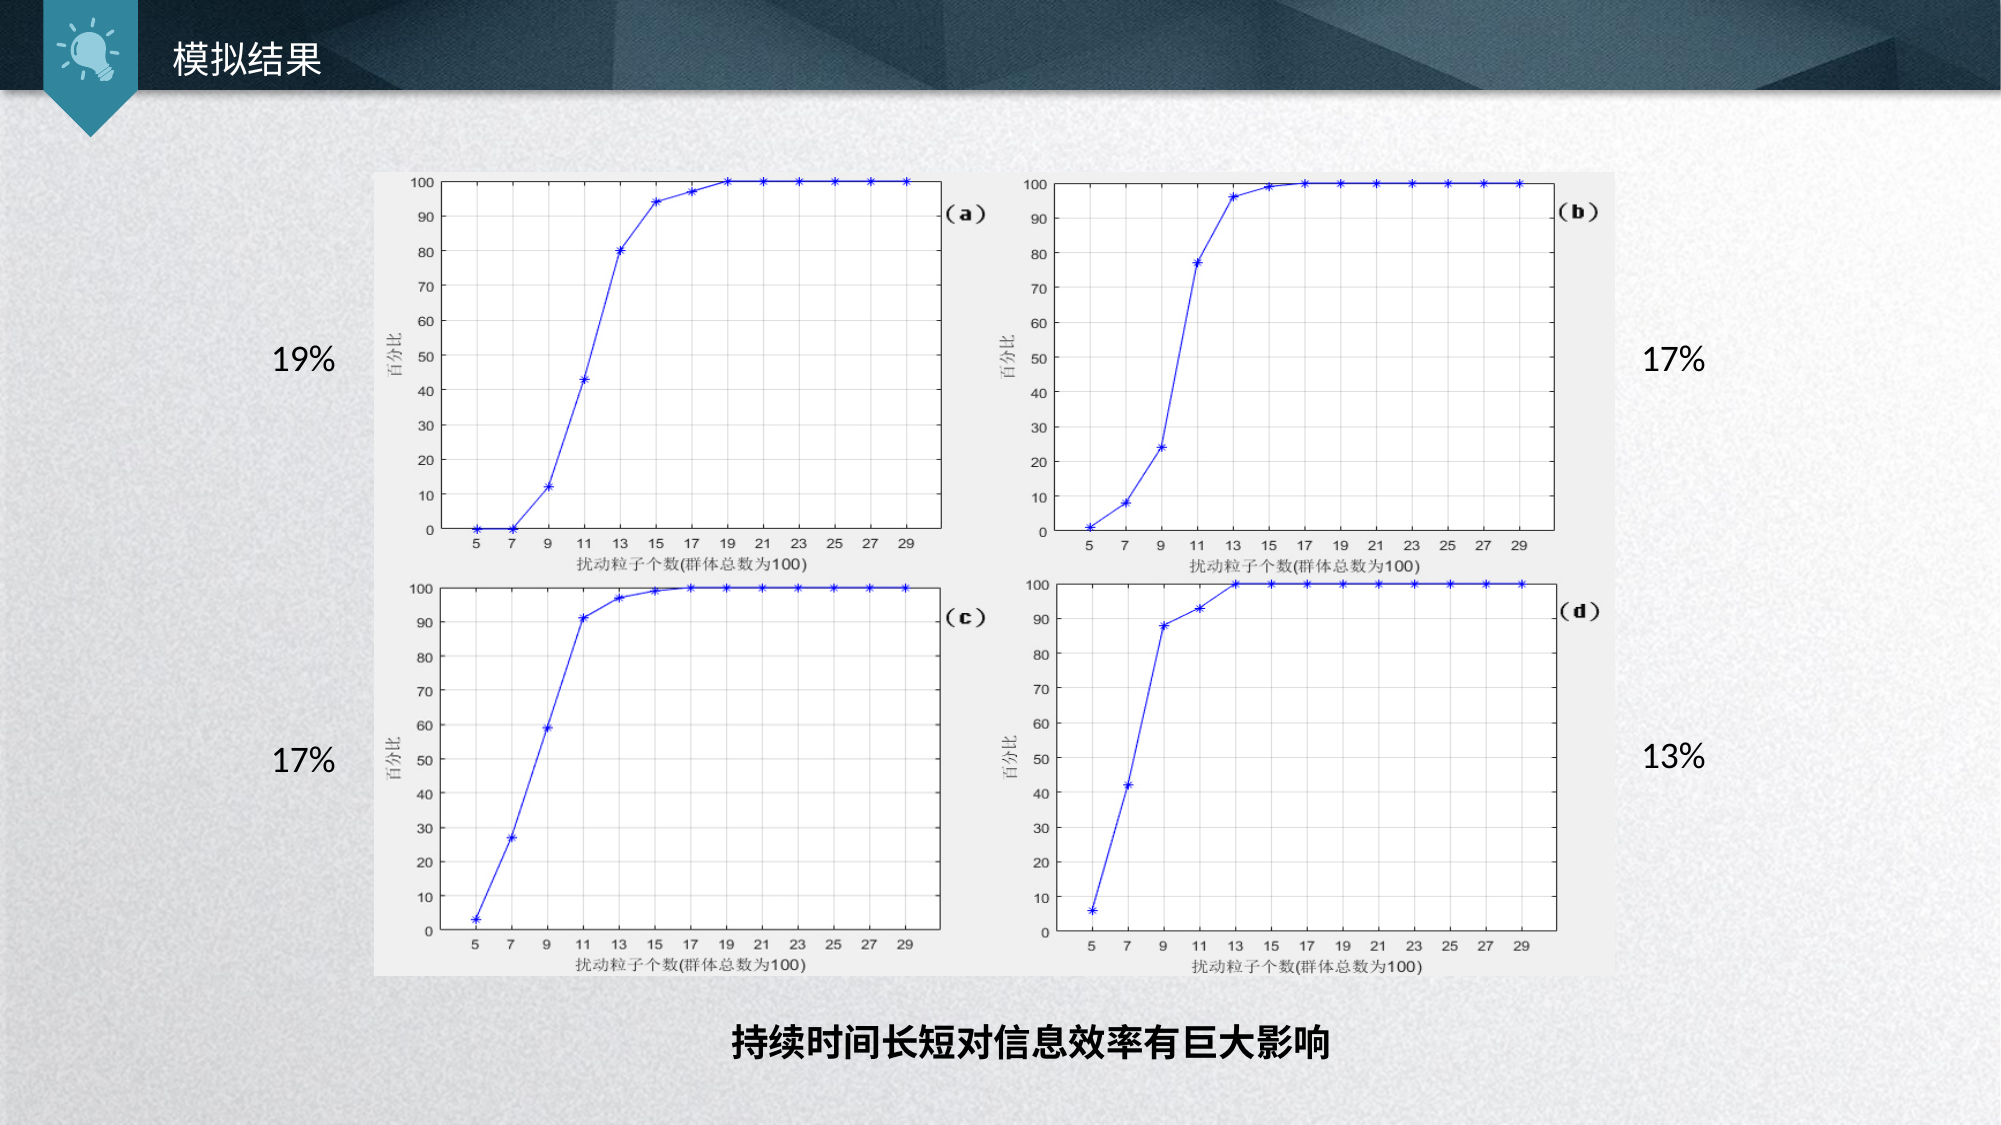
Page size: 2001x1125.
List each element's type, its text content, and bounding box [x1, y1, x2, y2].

picture [0, 92, 2001, 1125]
text_box 17% [1626, 326, 1757, 387]
text_box [140, 0, 2001, 92]
text_box 13% [1626, 723, 1757, 784]
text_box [43, 0, 139, 138]
text_box 19% [256, 326, 368, 386]
text_box 17% [256, 727, 368, 788]
text_box 持续时间长短对信息效率有巨大影响 [716, 1011, 1934, 1072]
text_box [0, 0, 41, 92]
text_box 模拟结果 [161, 30, 469, 88]
